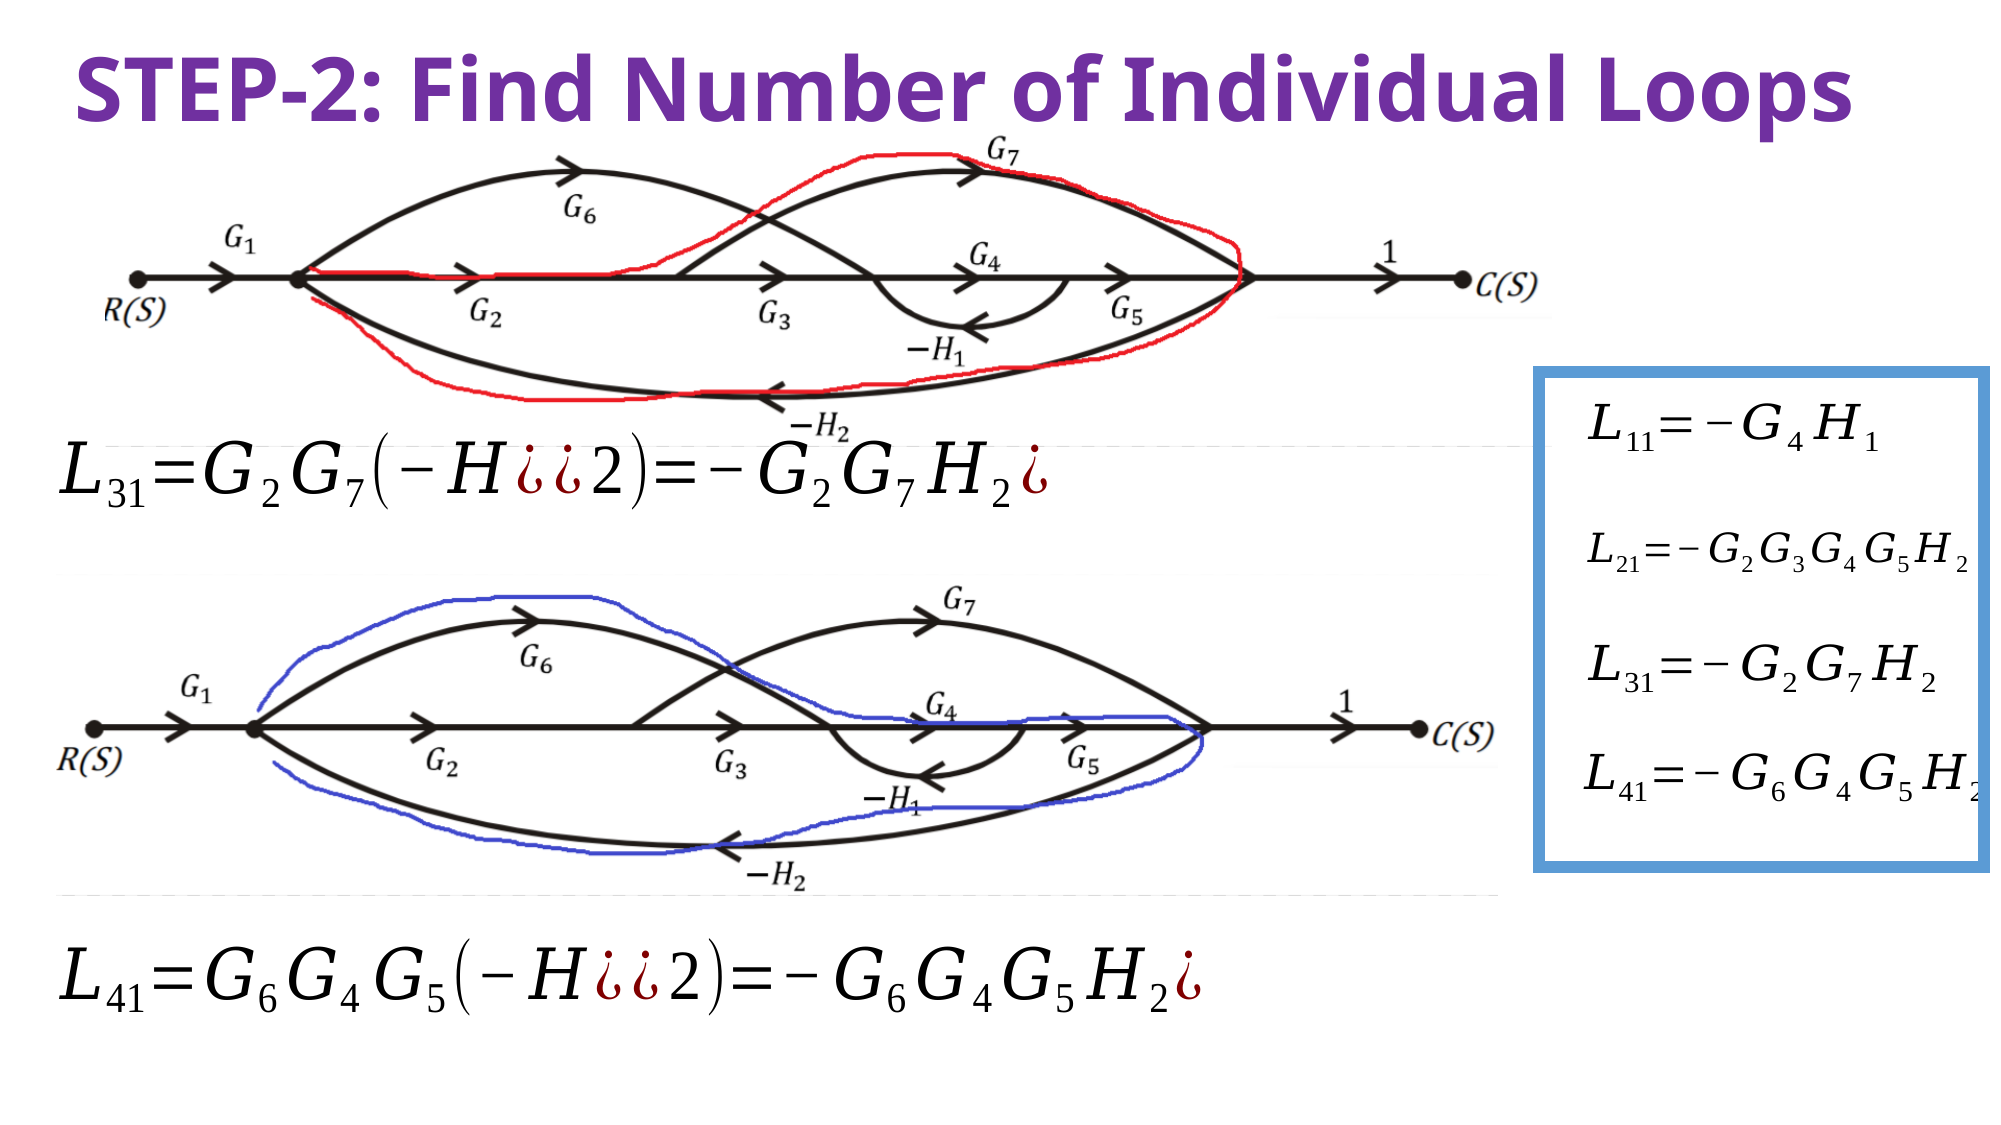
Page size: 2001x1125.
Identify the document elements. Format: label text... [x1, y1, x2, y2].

picture [105, 125, 1552, 447]
title STEP-2: Find Number of Individual Loops [49, 25, 1881, 161]
text_box [1538, 371, 1985, 868]
picture [56, 574, 1498, 897]
